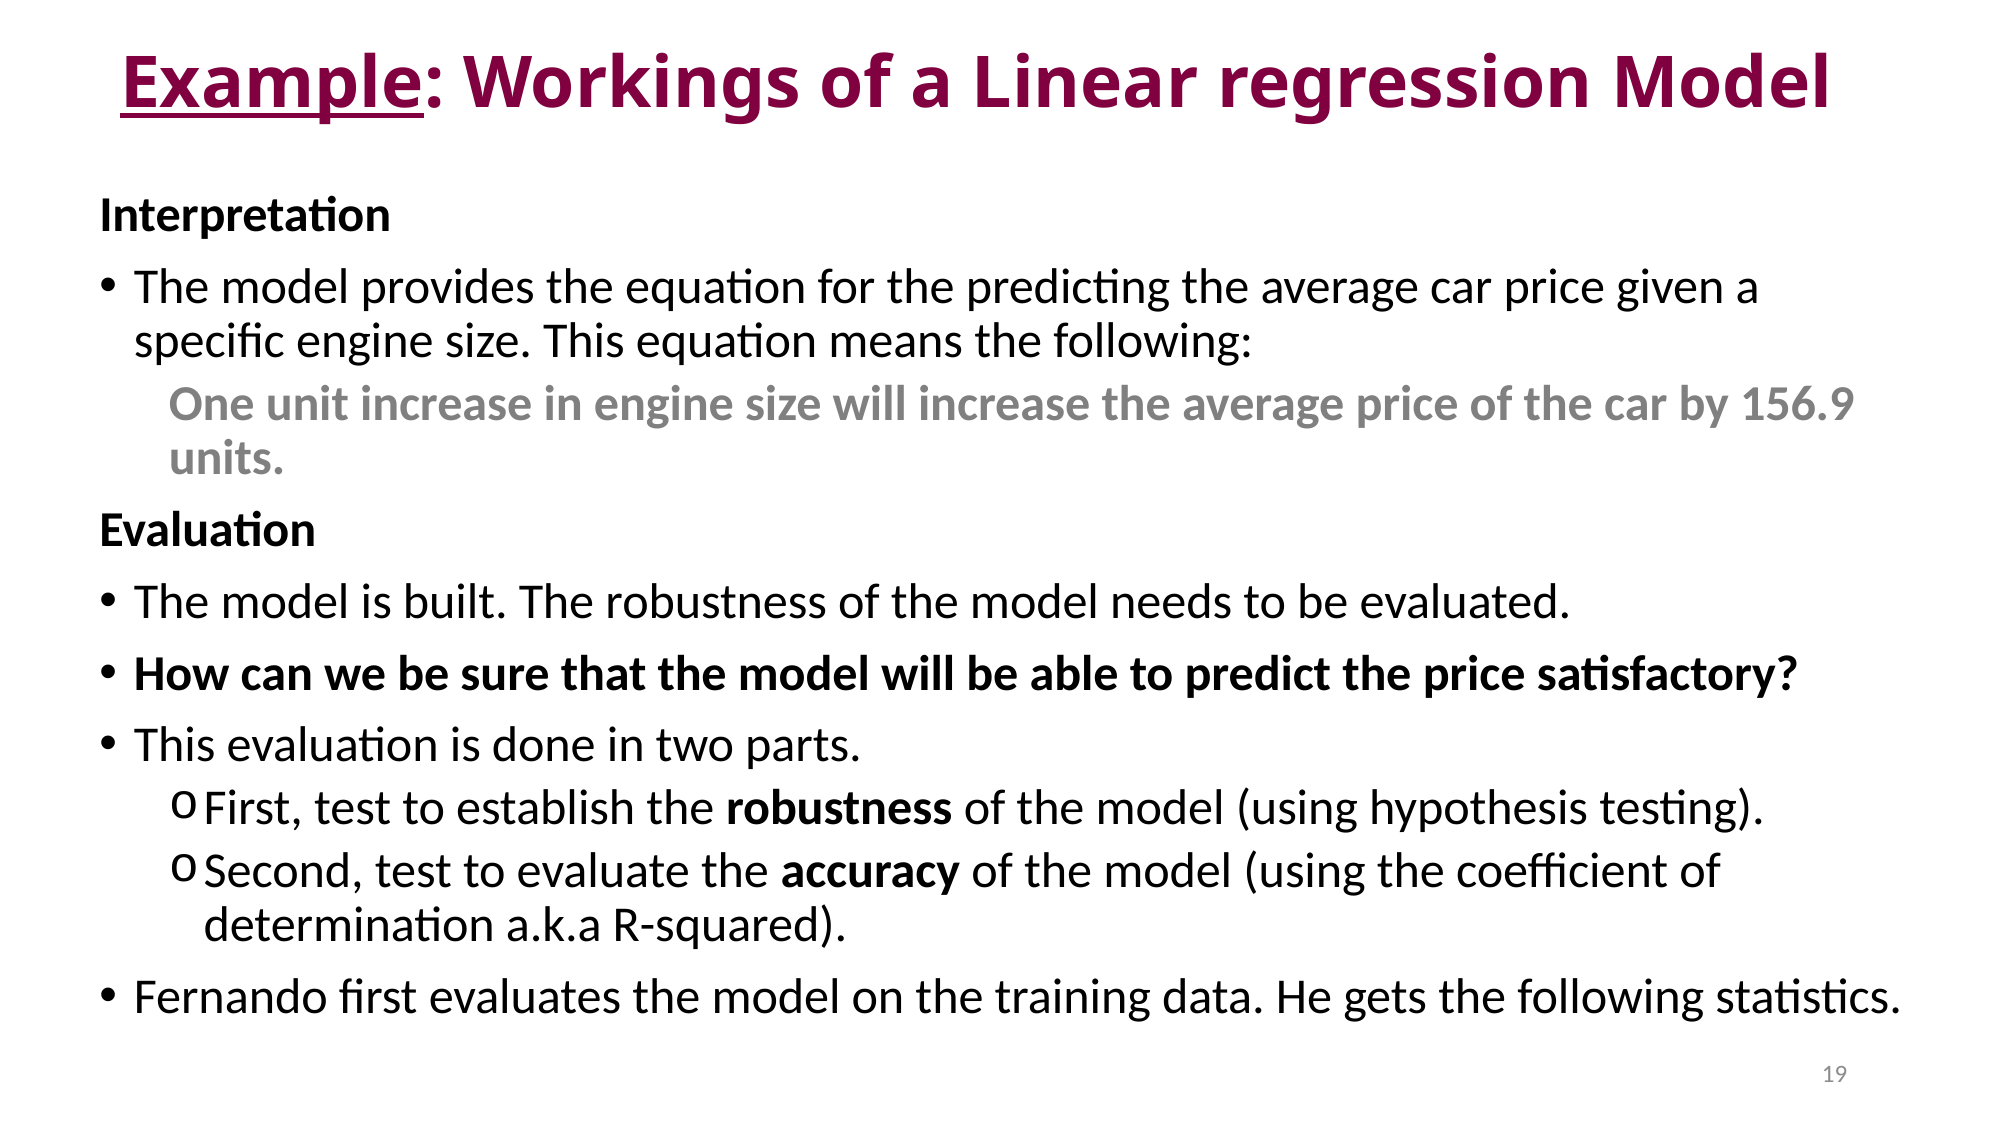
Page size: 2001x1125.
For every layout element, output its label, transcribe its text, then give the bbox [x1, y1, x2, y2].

slide_number 19 [1412, 1042, 1863, 1103]
list Interpretation The model provides the equation for the predicting the average car price given a specific engine size. This equation means the following: One unit increase in engine size will increase the average price of the car by 156.9 units. Evaluation The model is built. The robustness of the model needs to be evaluated. How can we be sure that the model will be able to predict the price satisfactory? This evaluation is done in two parts. First, test to establish the robustness of the model (using hypothesis testing). Second, test to evaluate the accuracy of the model (using the coefficient of determination a.k.a R-squared). Fernando first evaluates the model on the training data. He gets the following statistics. [84, 180, 1933, 1075]
title Example: Workings of a Linear regression Model [105, 35, 1895, 134]
